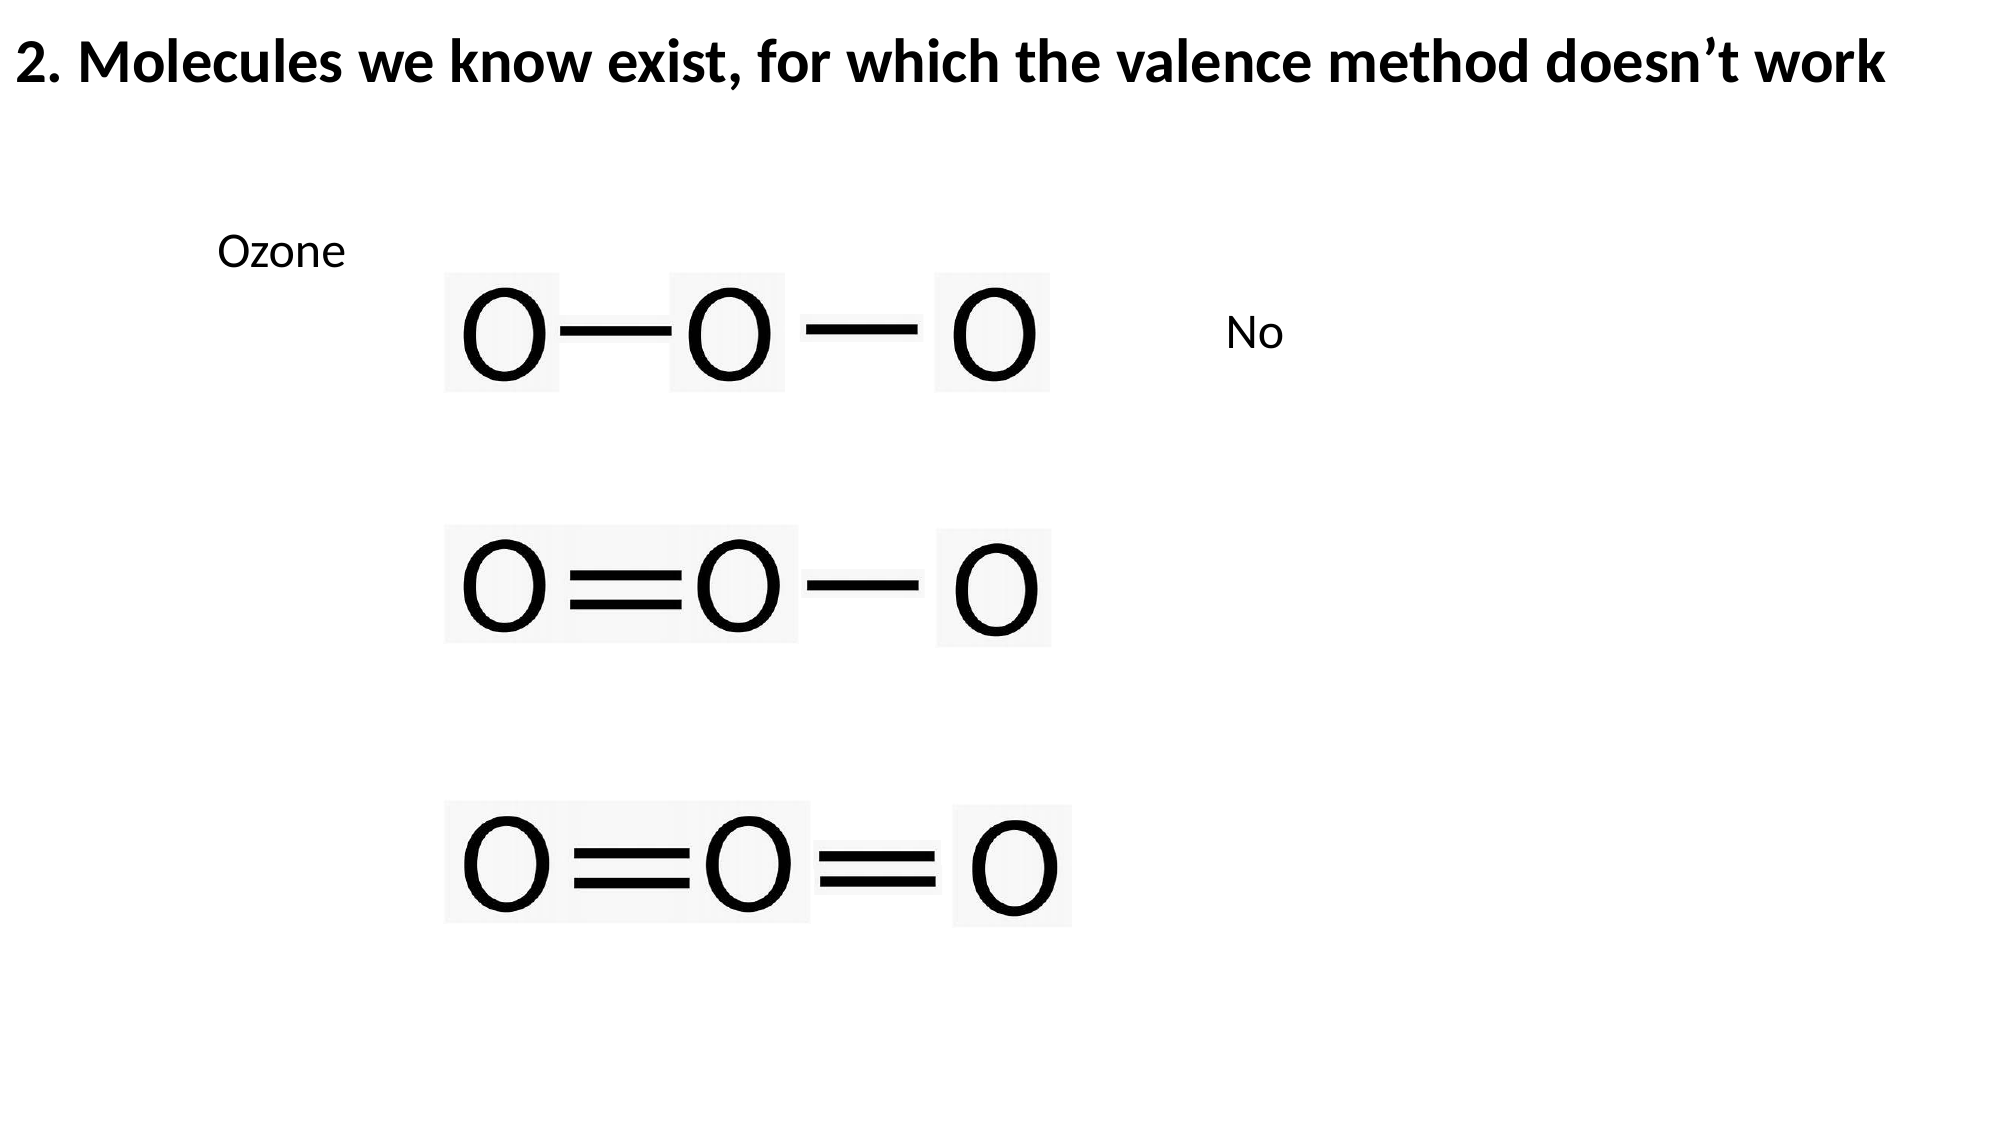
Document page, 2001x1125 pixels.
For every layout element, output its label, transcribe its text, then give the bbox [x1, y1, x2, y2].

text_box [443, 799, 1073, 928]
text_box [443, 271, 1051, 393]
text_box No [1210, 290, 1659, 366]
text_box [443, 523, 1052, 648]
text_box Ozone [202, 210, 1524, 285]
title 2. Molecules we know exist, for which the valence method doesn’t work [0, 0, 2000, 125]
